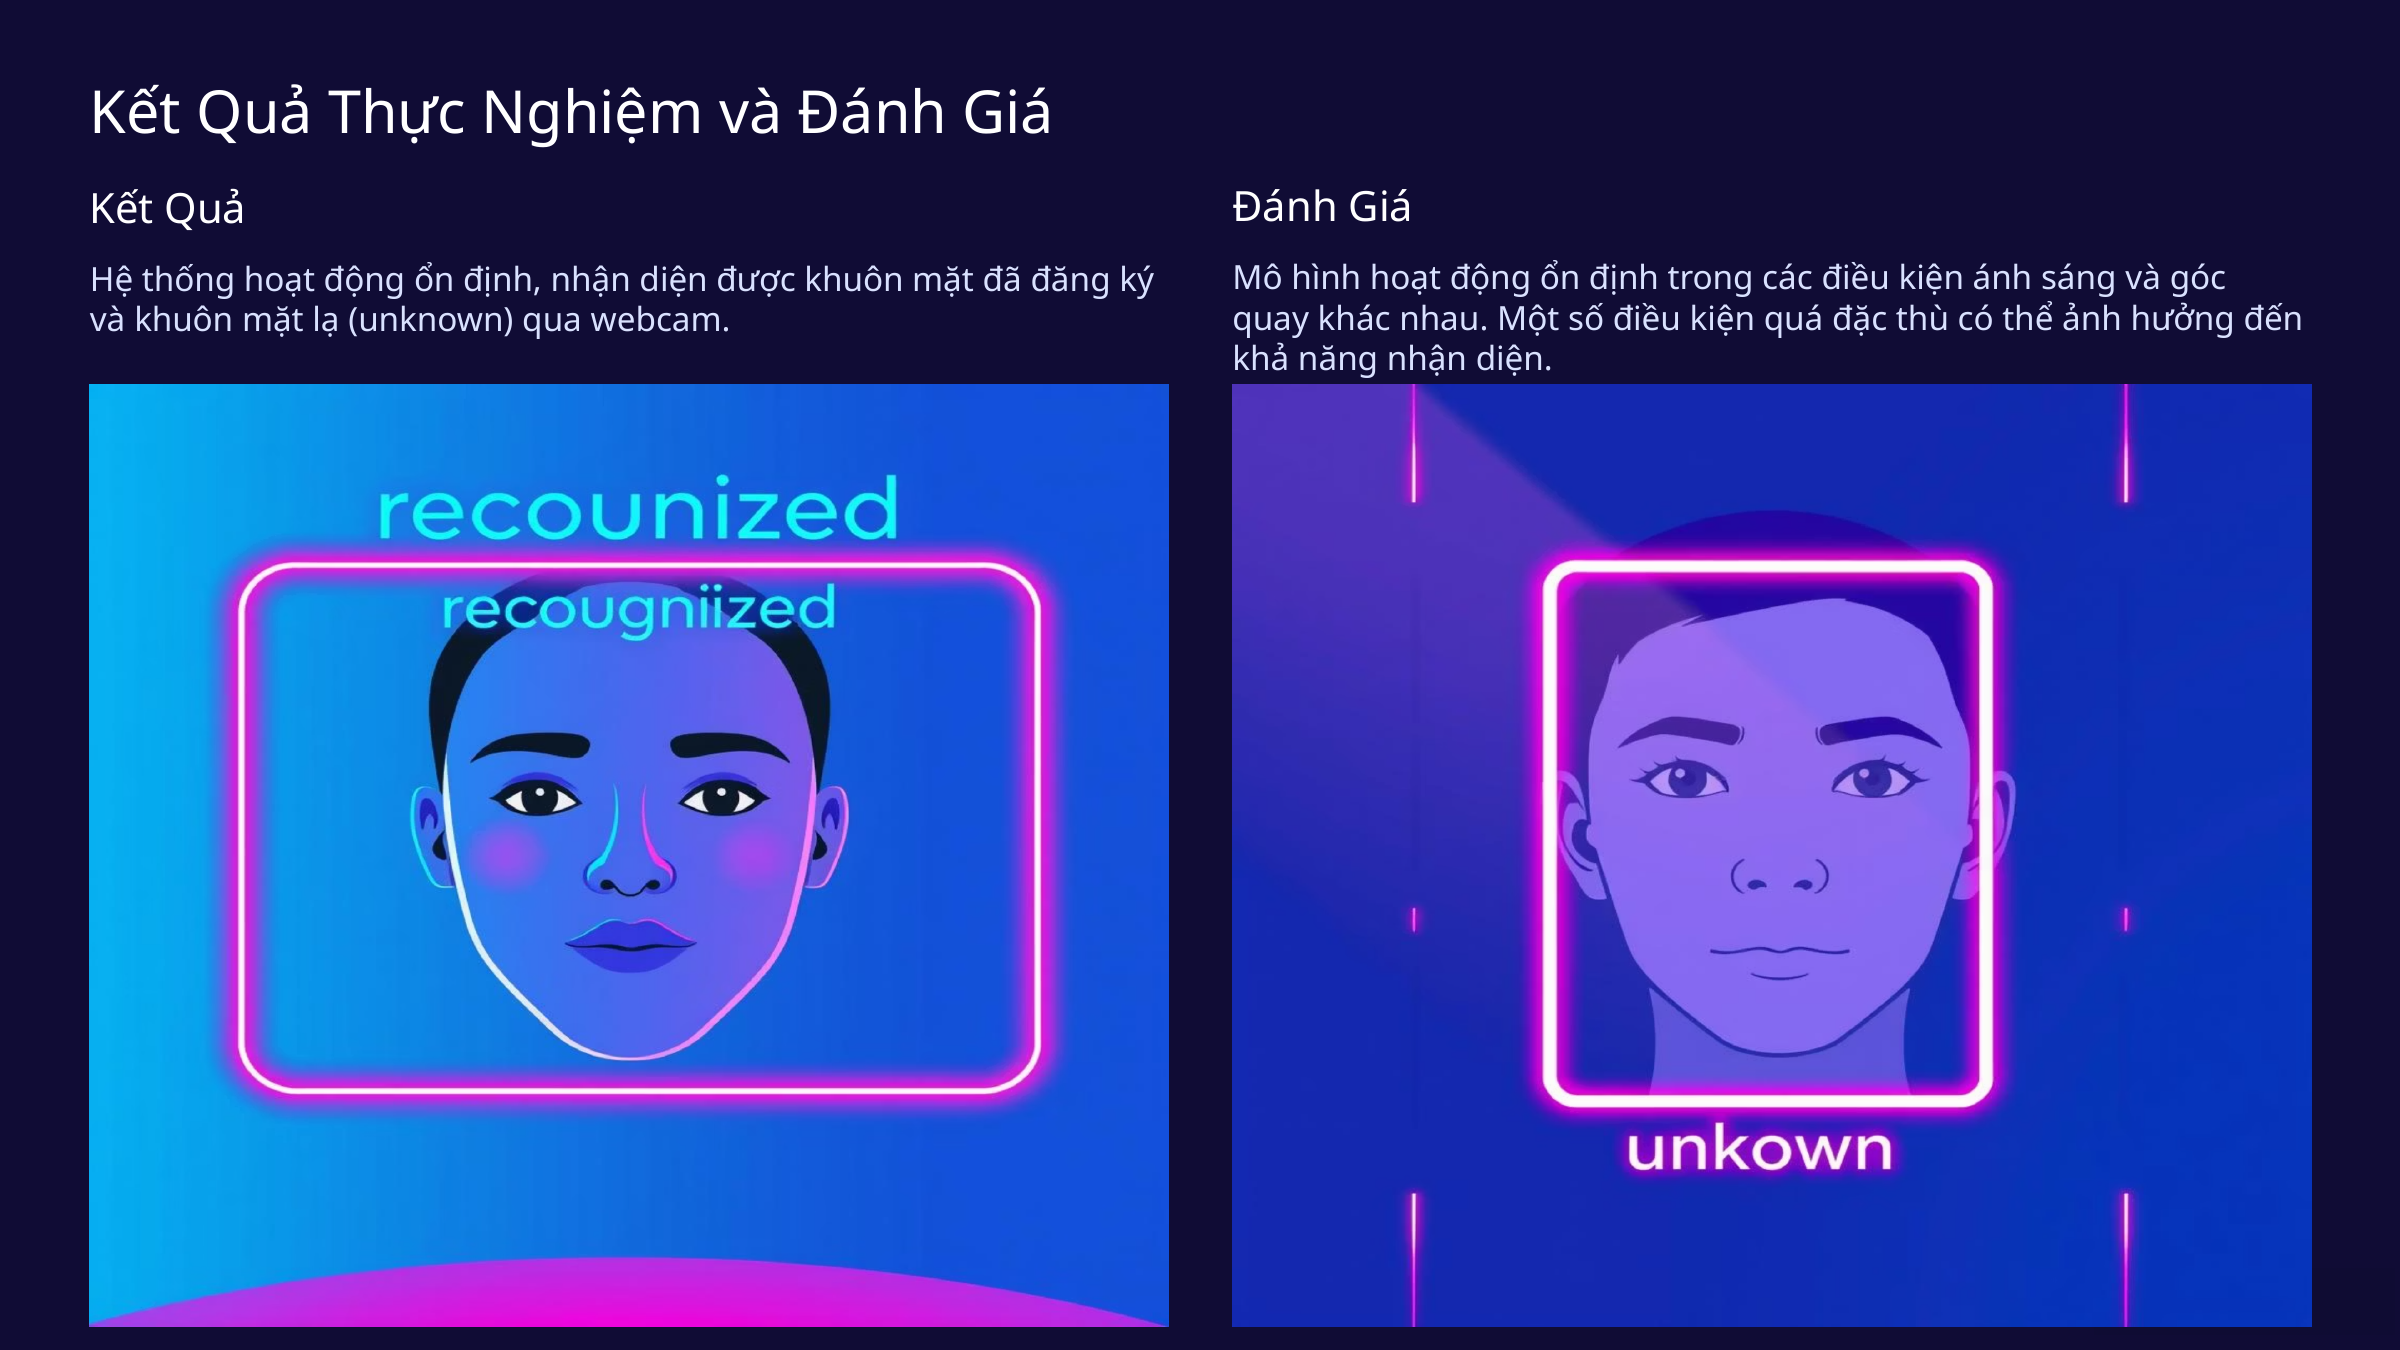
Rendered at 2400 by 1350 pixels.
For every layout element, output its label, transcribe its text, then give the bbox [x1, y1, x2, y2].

text_box Hệ thống hoạt động ổn định, nhận diện được khuôn mặt đã đăng ký và khuôn mặt lạ (unknown) qua webcam. [89, 258, 1169, 341]
picture [1232, 384, 2395, 1339]
picture [89, 384, 1169, 1328]
text_box Mô hình hoạt động ổn định trong các điều kiện ánh sáng và góc quay khác nhau. Một số điều kiện quá đặc thù có thể ảnh hưởng đến khả năng nhận diện. [1232, 255, 2312, 338]
text_box Kết Quả Thực Nghiệm và Đánh Giá [89, 70, 1014, 146]
text_box Đánh Giá [1232, 192, 1535, 230]
text_box Kết Quả [89, 194, 392, 233]
